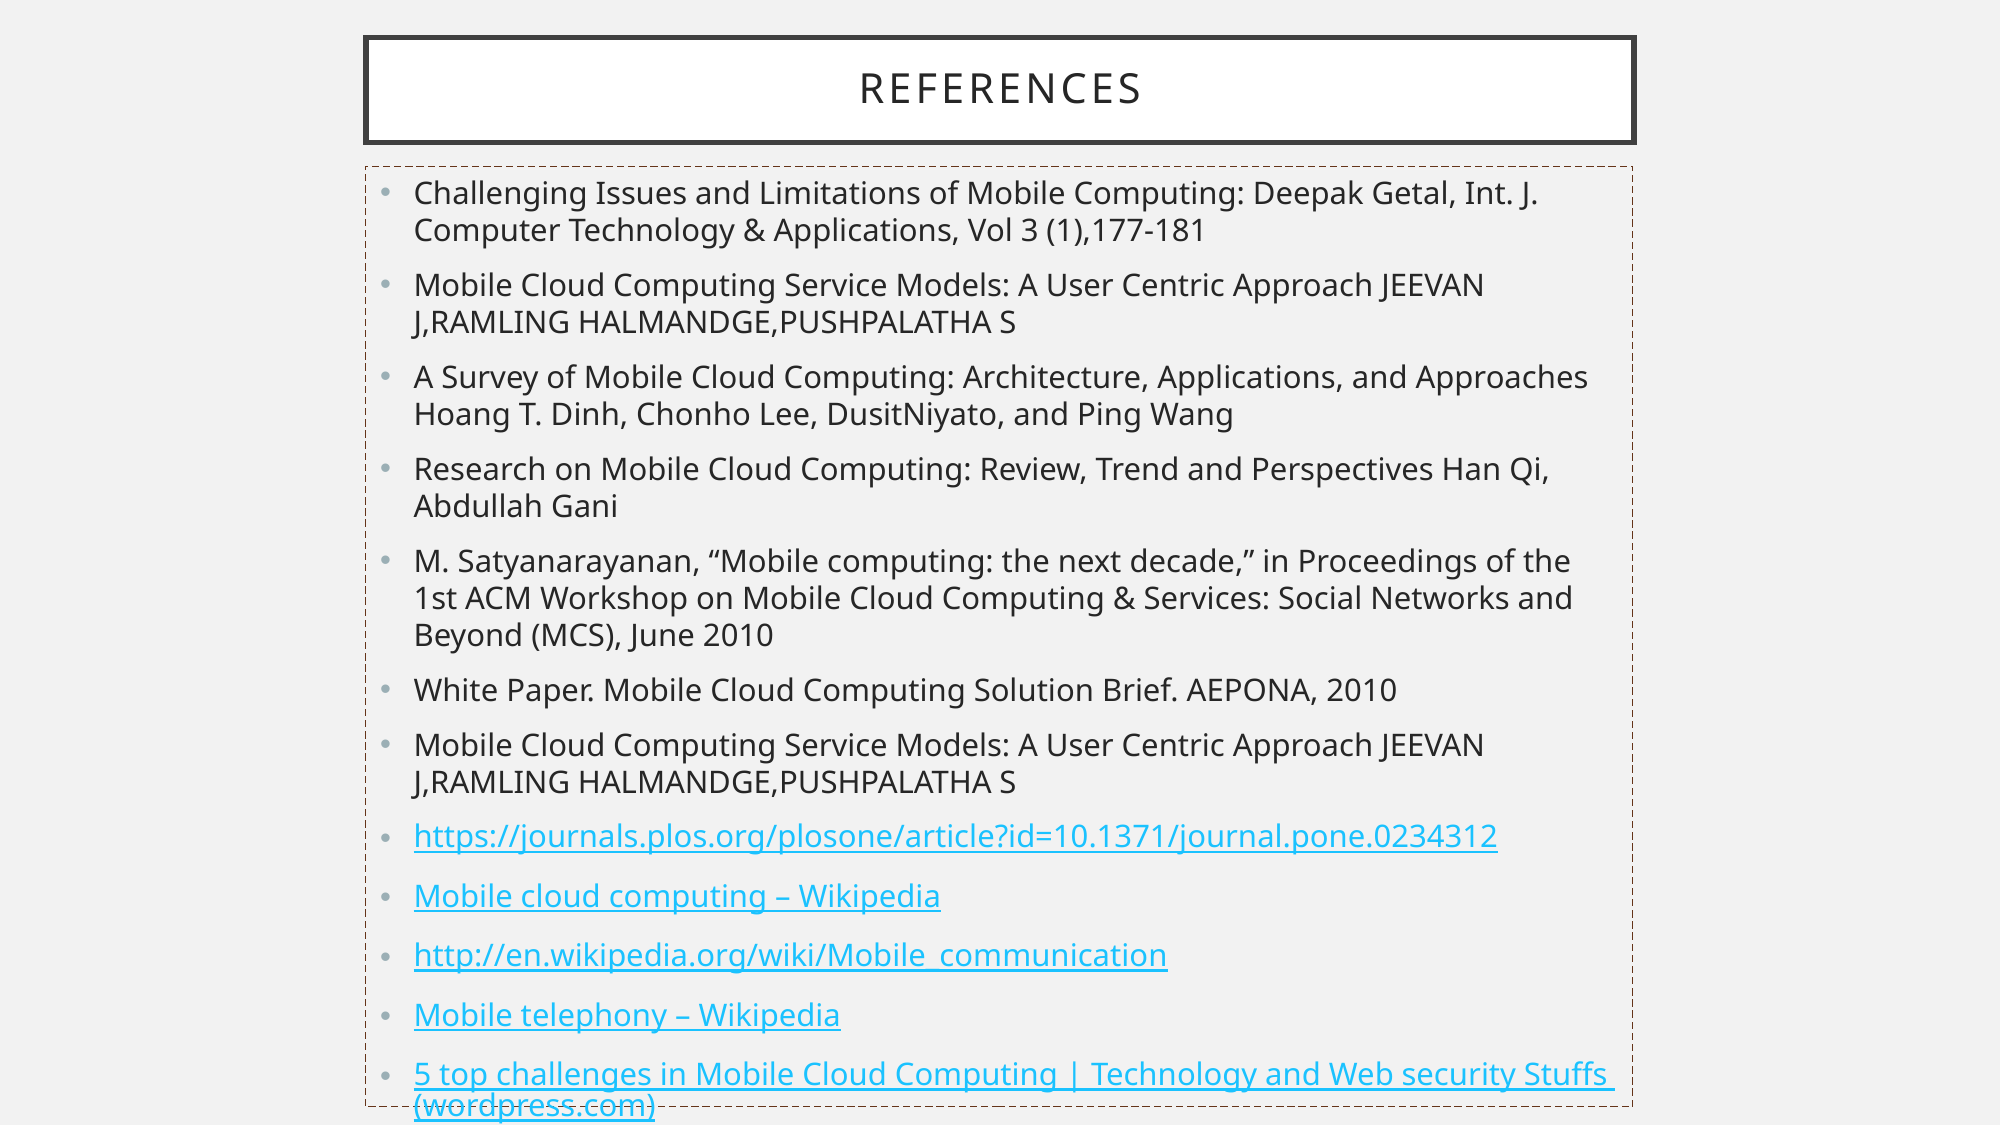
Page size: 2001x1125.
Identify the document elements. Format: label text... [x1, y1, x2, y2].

list Challenging Issues and Limitations of Mobile Computing: Deepak Getal, Int. J. Computer Technology & Applications, Vol 3 (1),177-181 Mobile Cloud Computing Service Models: A User Centric Approach JEEVAN J,RAMLING HALMANDGE,PUSHPALATHA S A Survey of Mobile Cloud Computing: Architecture, Applications, and Approaches Hoang T. Dinh, Chonho Lee, DusitNiyato, and Ping Wang Research on Mobile Cloud Computing: Review, Trend and Perspectives Han Qi, Abdullah Gani M. Satyanarayanan, “Mobile computing: the next decade,” in Proceedings of the 1st ACM Workshop on Mobile Cloud Computing & Services: Social Networks and Beyond (MCS), June 2010 White Paper. Mobile Cloud Computing Solution Brief. AEPONA, 2010 Mobile Cloud Computing Service Models: A User Centric Approach JEEVAN J,RAMLING HALMANDGE,PUSHPALATHA S https://journals.plos.org/plosone/article?id=10.1371/journal.pone.0234312 Mobile cloud computing – Wikipedia http://en.wikipedia.org/wiki/Mobile_communication Mobile telephony – Wikipedia 5 top challenges in Mobile Cloud Computing | Technology and Web security Stuffs (wordpress.com) [365, 166, 1633, 1107]
title references [363, 35, 1637, 145]
